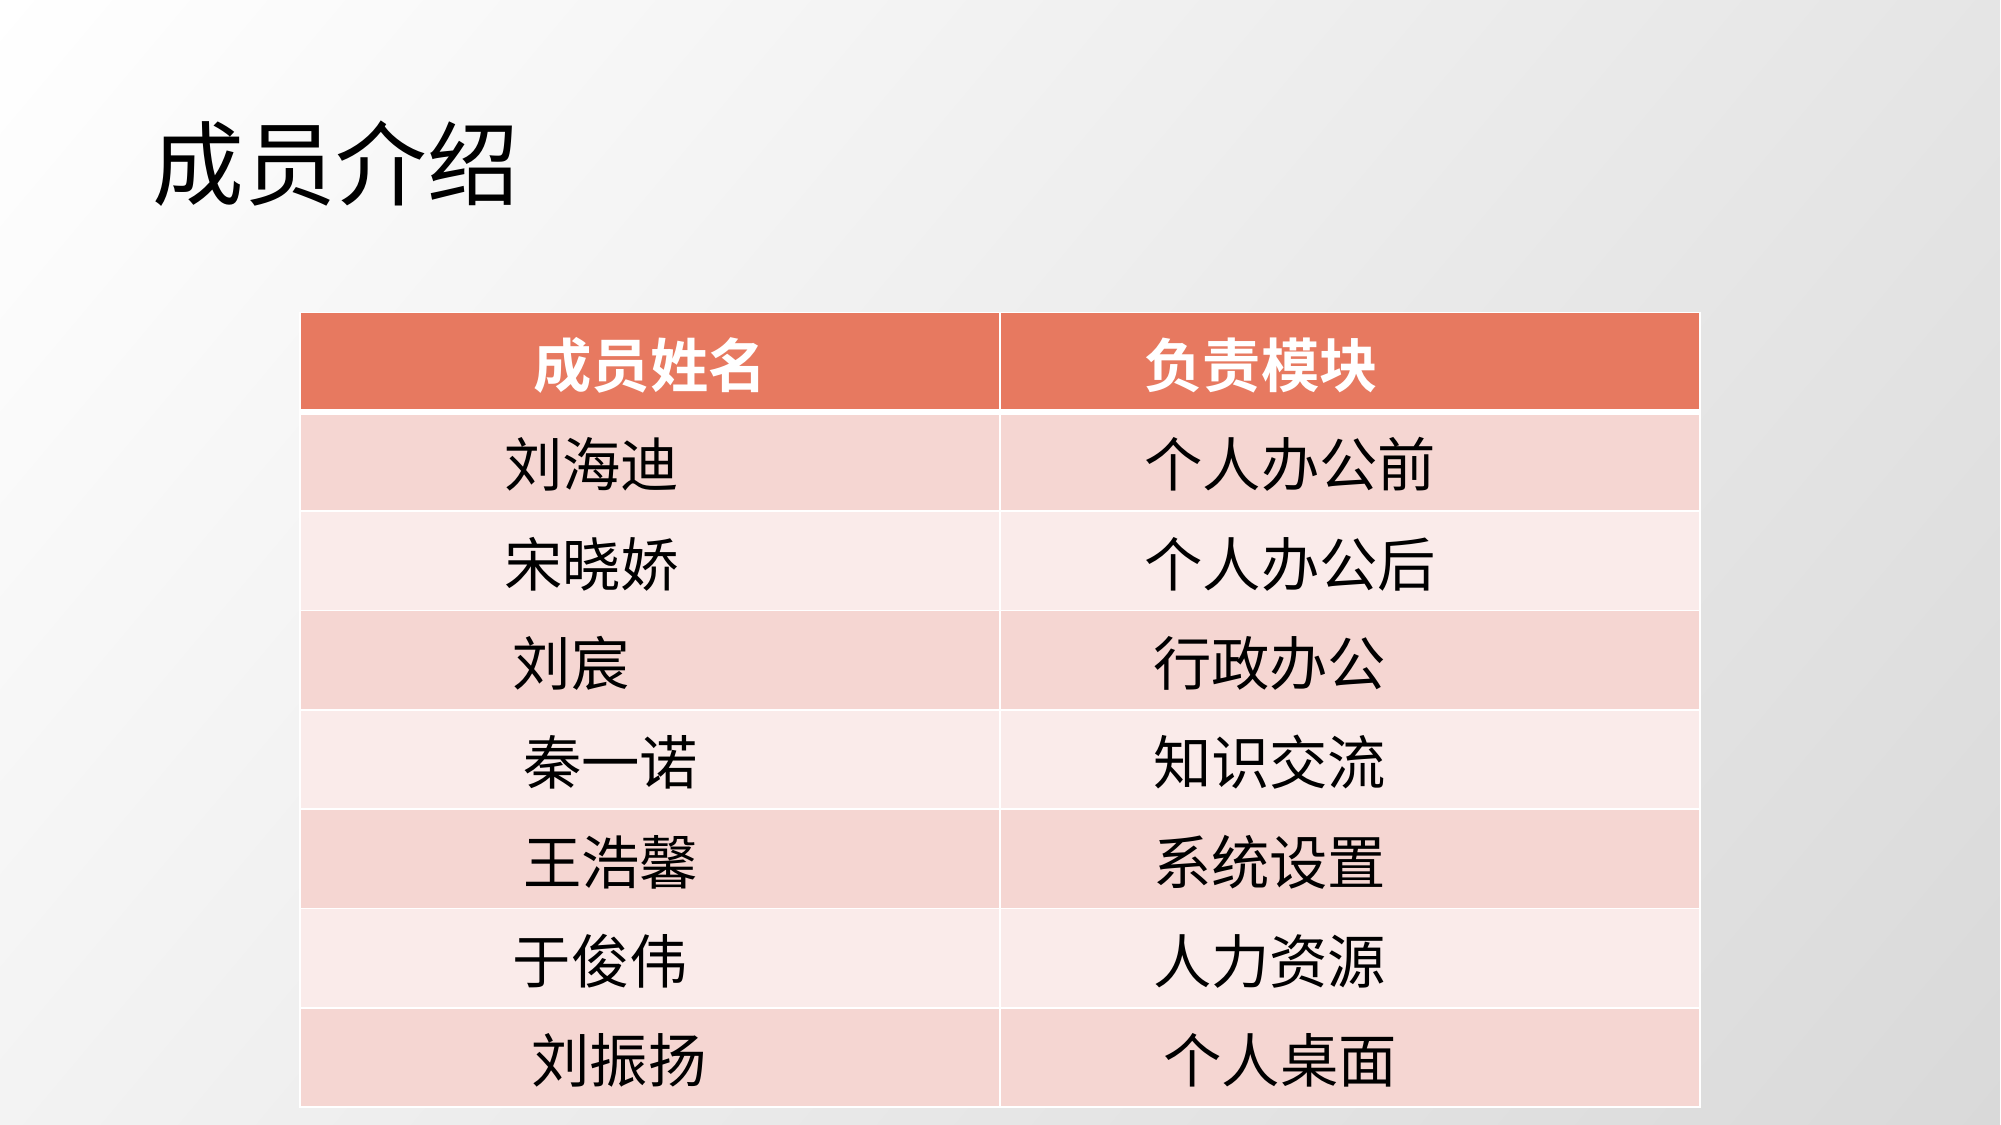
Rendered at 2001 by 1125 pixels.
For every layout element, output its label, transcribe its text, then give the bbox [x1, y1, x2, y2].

table_cell 王浩馨 [301, 810, 999, 908]
table_cell 于俊伟 [301, 909, 999, 1007]
table_cell 刘海迪 [301, 415, 999, 510]
table_cell 个人办公前 [1001, 415, 1699, 510]
table_header 负责模块 [1001, 313, 1699, 409]
table_cell 知识交流 [1001, 711, 1699, 808]
table_cell 刘振扬 [301, 1009, 999, 1106]
table_cell 秦一诺 [301, 711, 999, 808]
table_cell 刘宸 [301, 611, 999, 709]
table_header 成员姓名 [301, 313, 999, 409]
table_cell 系统设置 [1001, 810, 1699, 908]
table_cell 宋晓娇 [301, 512, 999, 610]
title 成员介绍 [137, 59, 1863, 278]
table_cell 个人办公后 [1001, 512, 1699, 610]
table_cell 行政办公 [1001, 611, 1699, 709]
table_cell 个人桌面 [1001, 1009, 1699, 1106]
table_cell 人力资源 [1001, 909, 1699, 1007]
